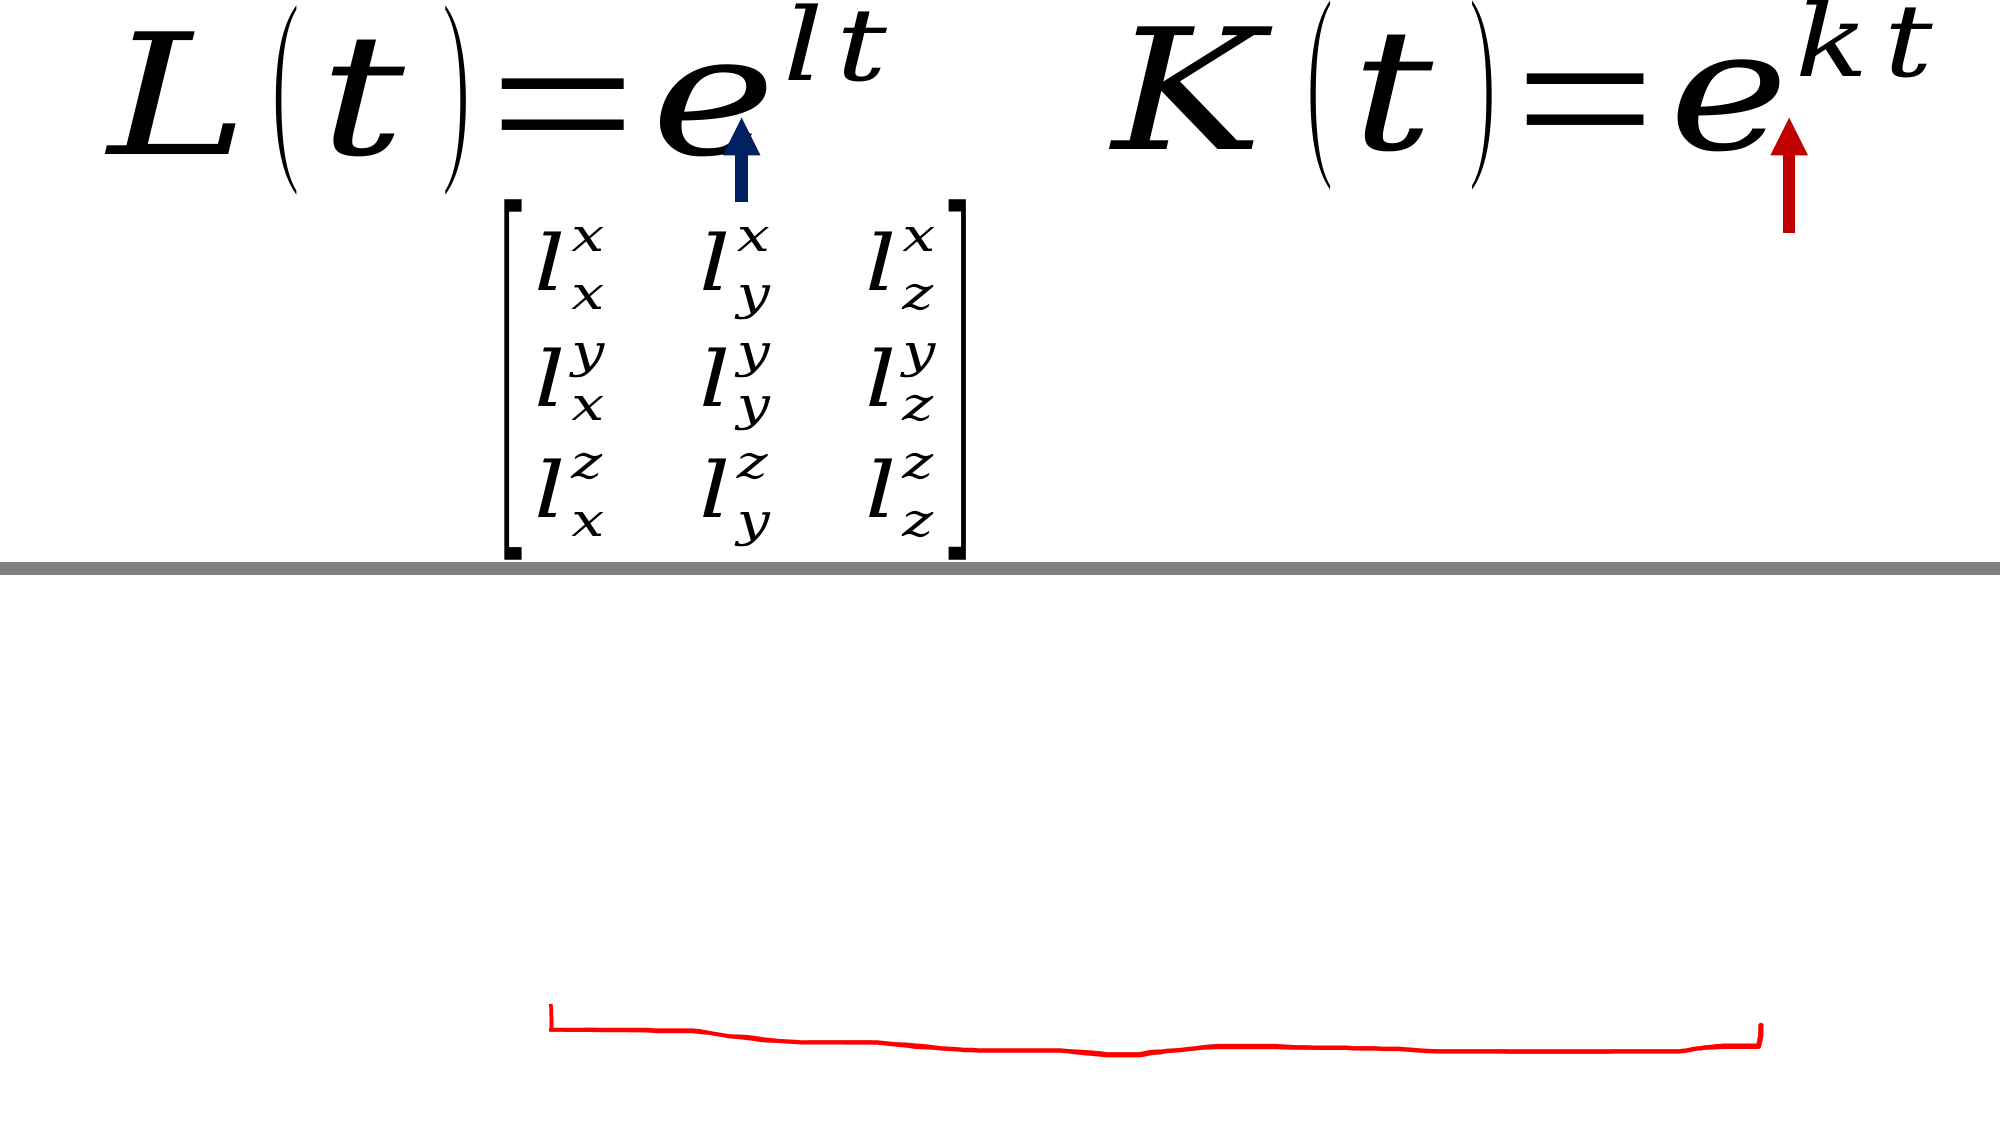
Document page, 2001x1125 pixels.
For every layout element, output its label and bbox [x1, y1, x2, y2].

text_box [1564, 117, 2000, 518]
text_box [497, 117, 974, 563]
text_box [0, 568, 2000, 1034]
picture [549, 1034, 1773, 1065]
